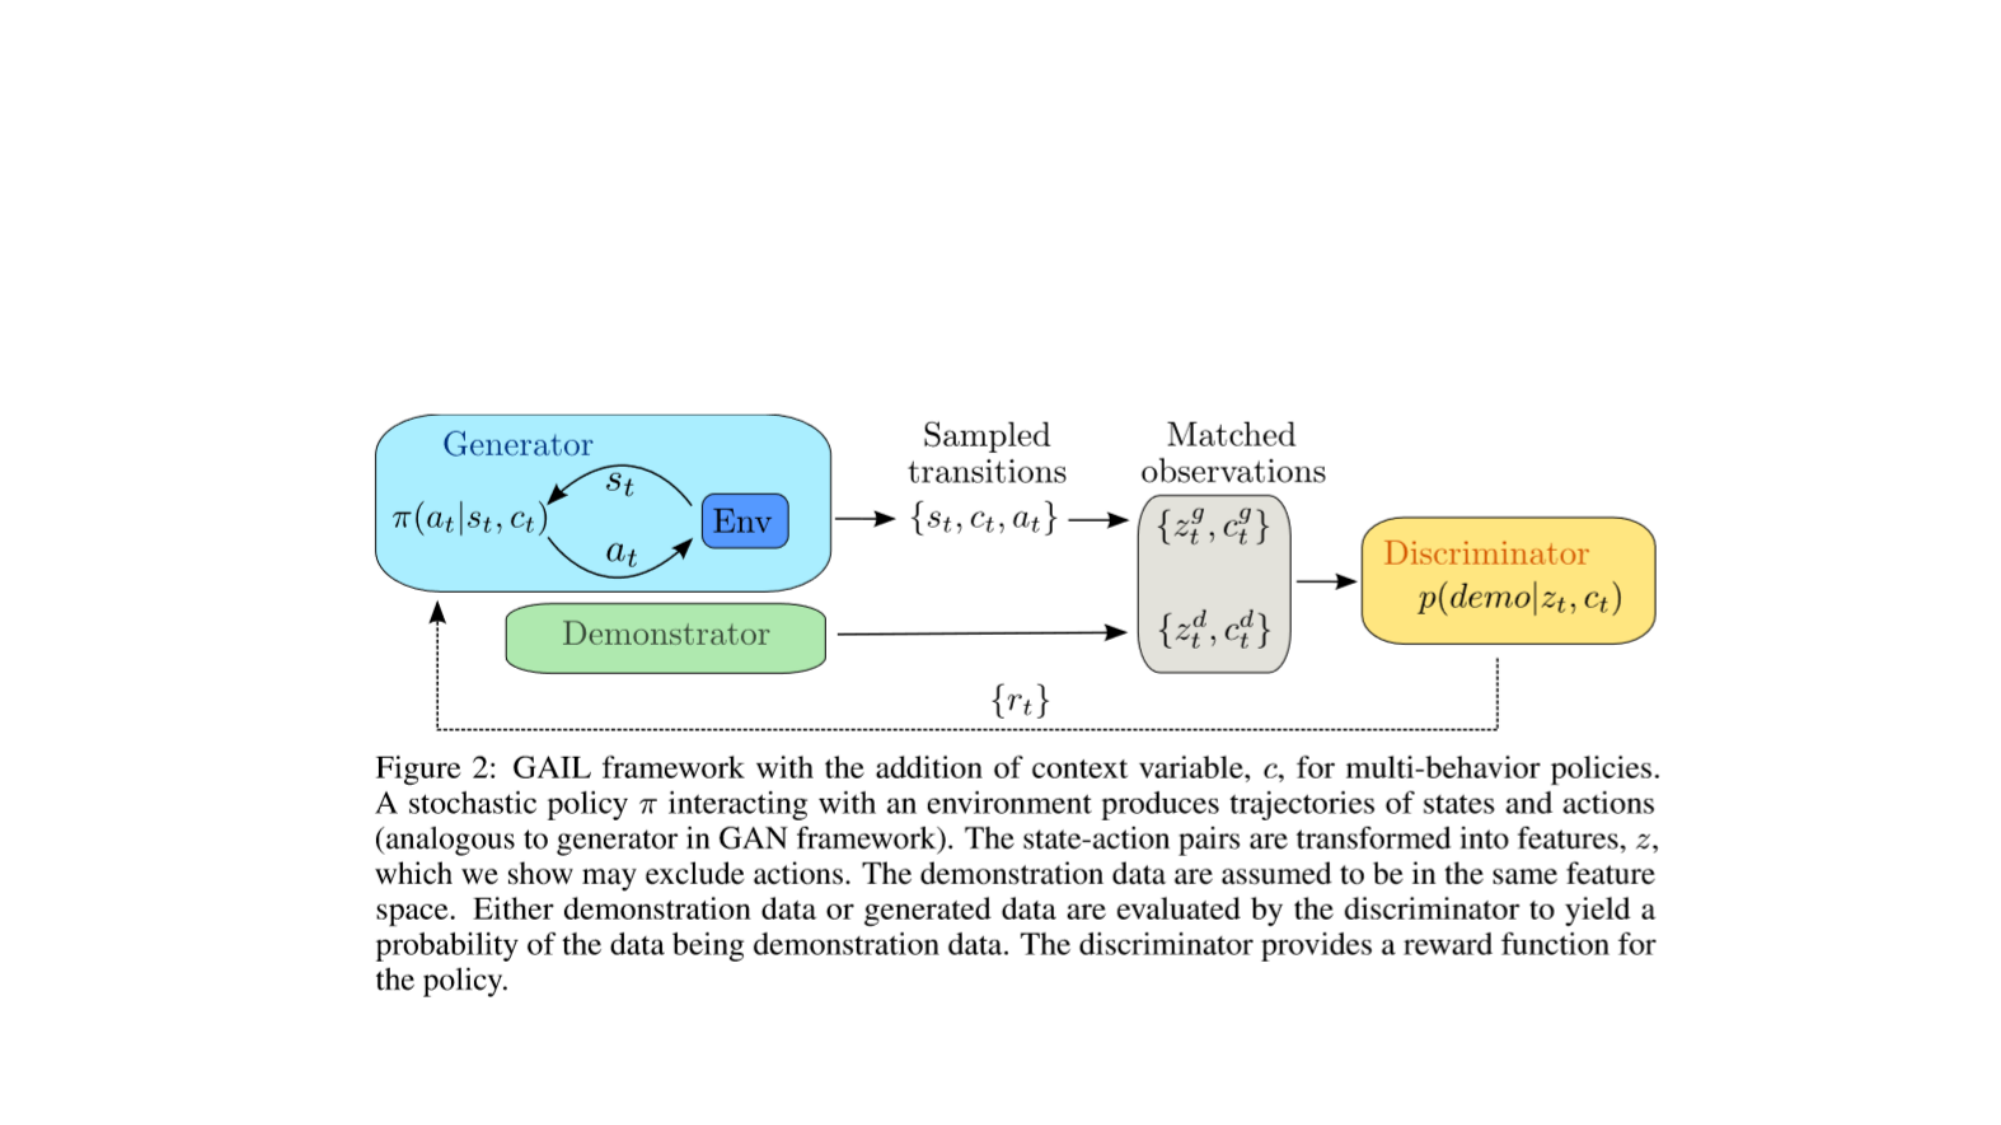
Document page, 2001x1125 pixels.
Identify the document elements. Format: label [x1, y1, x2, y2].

list [295, 299, 1705, 1014]
